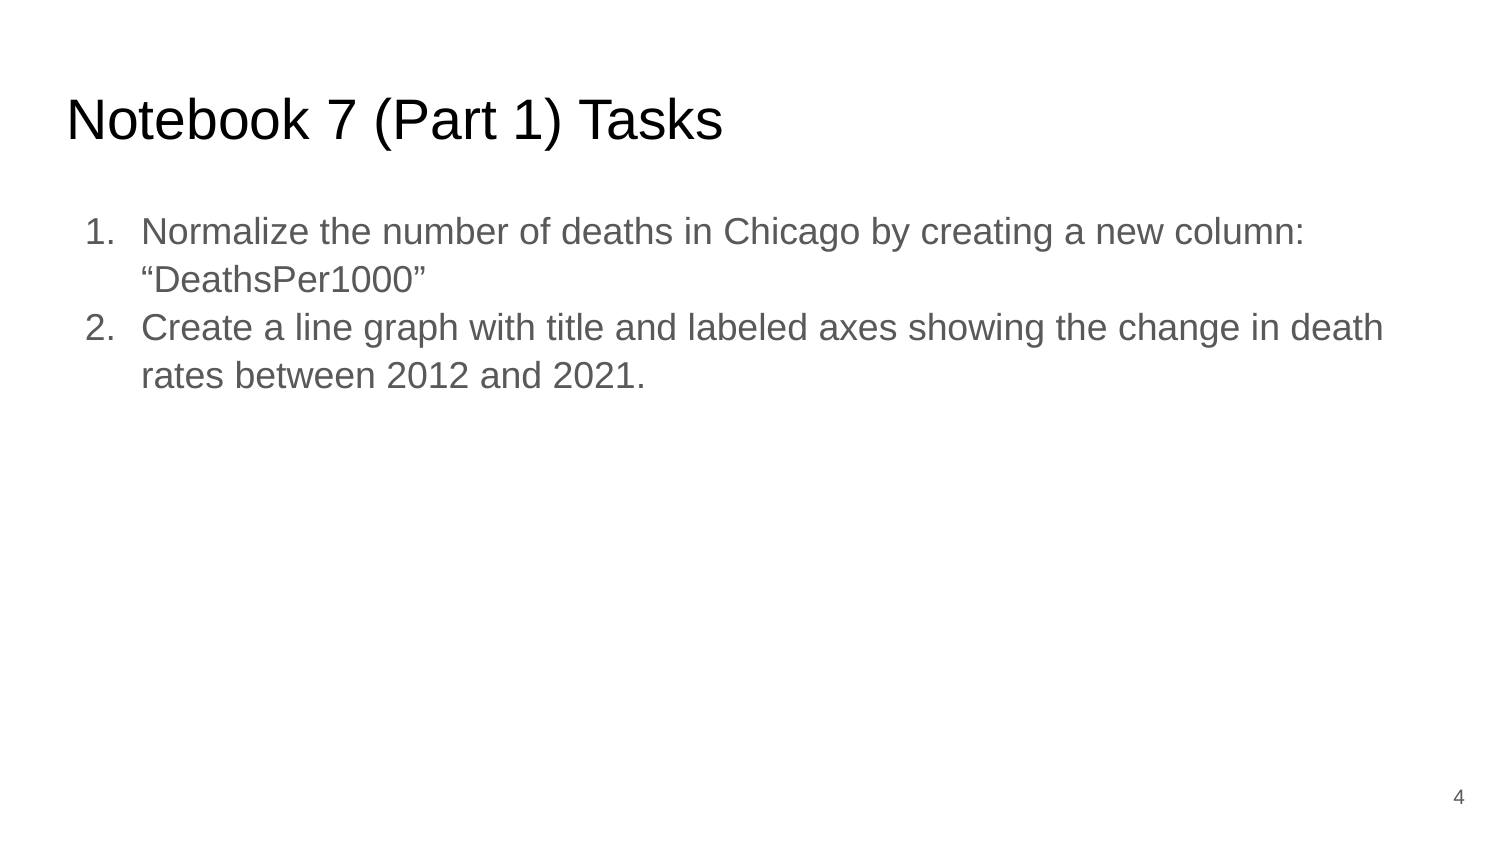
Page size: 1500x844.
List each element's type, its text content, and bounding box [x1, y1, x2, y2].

slide_number ‹#› [1389, 764, 1480, 830]
title Notebook 7 (Part 1) Tasks [51, 72, 1449, 167]
list Normalize the number of deaths in Chicago by creating a new column: “DeathsPer1000” Create a line graph with title and labeled axes showing the change in death rates between 2012 and 2021. [51, 189, 1449, 750]
